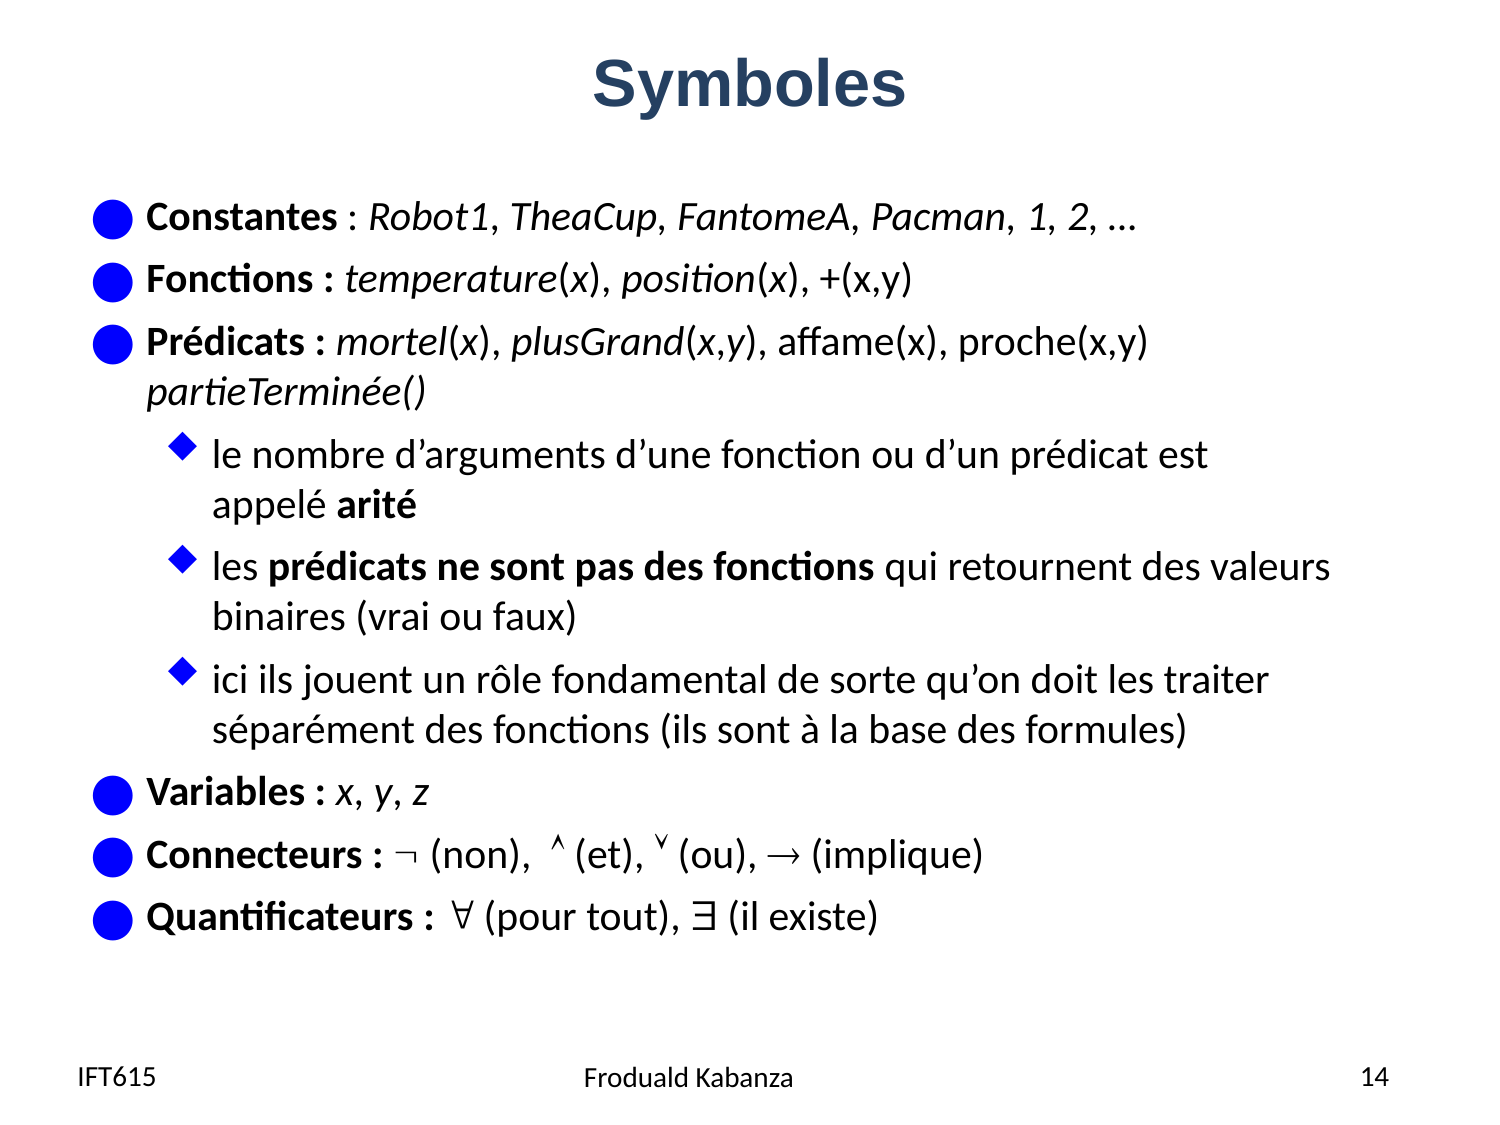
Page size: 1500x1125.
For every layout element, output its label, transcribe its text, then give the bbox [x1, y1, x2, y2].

slide_number IFT615 [62, 1050, 176, 1090]
list Constantes : Robot1, TheaCup, FantomeA, Pacman, 1, 2, … Fonctions : temperature(x), position(x), +(x,y) Prédicats : mortel(x), plusGrand(x,y), affame(x), proche(x,y) partieTerminée() le nombre d’arguments d’une fonction ou d’un prédicat est appelé arité les prédicats ne sont pas des fonctions qui retournent des valeurs binaires (vrai ou faux) ici ils jouent un rôle fondamental de sorte qu’on doit les traiter séparément des fonctions (ils sont à la base des formules) Variables : x, y, z Connecteurs :  (non),  (et),  (ou),  (implique) Quantificateurs :  (pour tout),  (il existe) [75, 181, 1425, 1004]
slide_number 14 [1344, 1050, 1425, 1095]
footer Froduald Kabanza [569, 1050, 951, 1095]
title Symboles [75, 29, 1425, 130]
